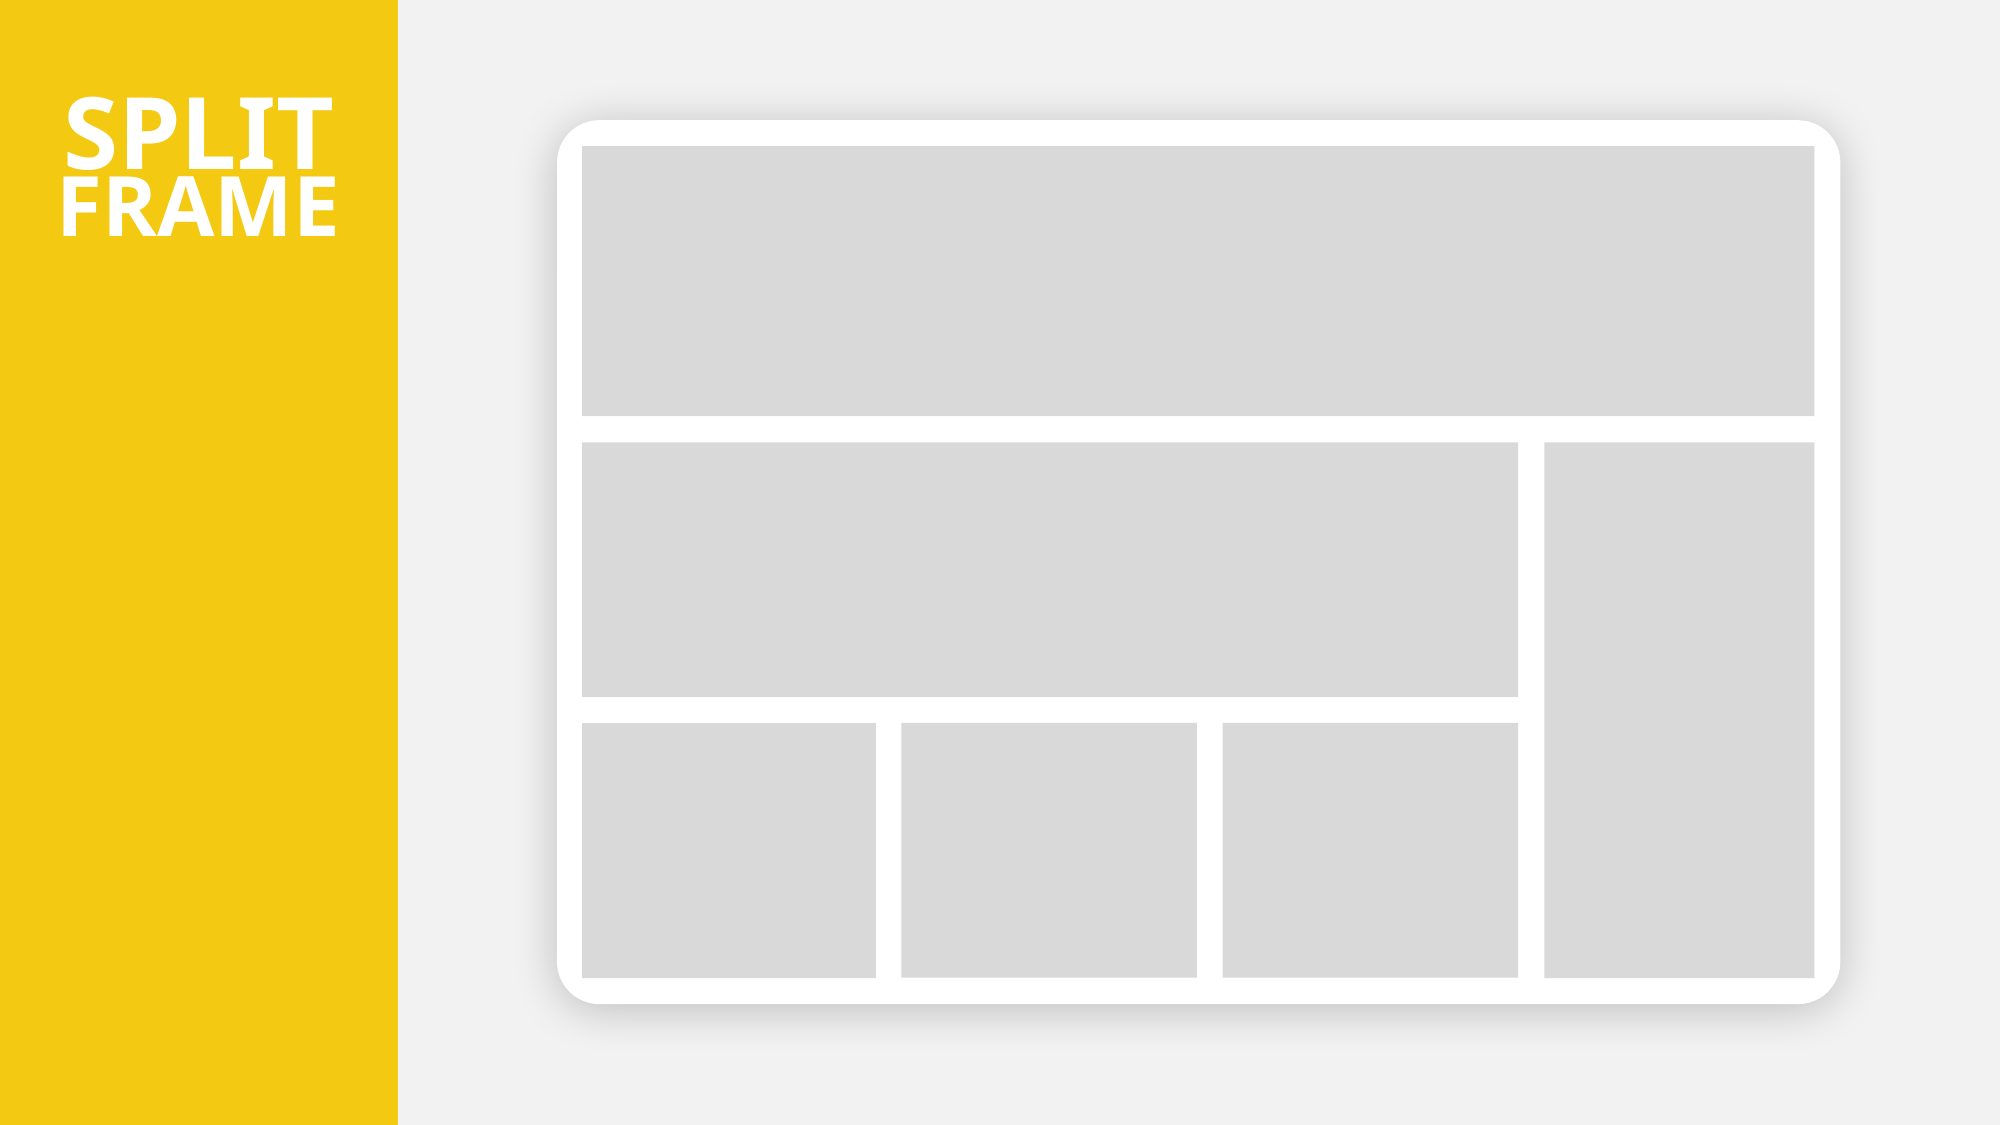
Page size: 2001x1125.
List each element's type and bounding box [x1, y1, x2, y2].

text_box [0, 0, 2000, 1125]
text_box [0, 62, 398, 262]
